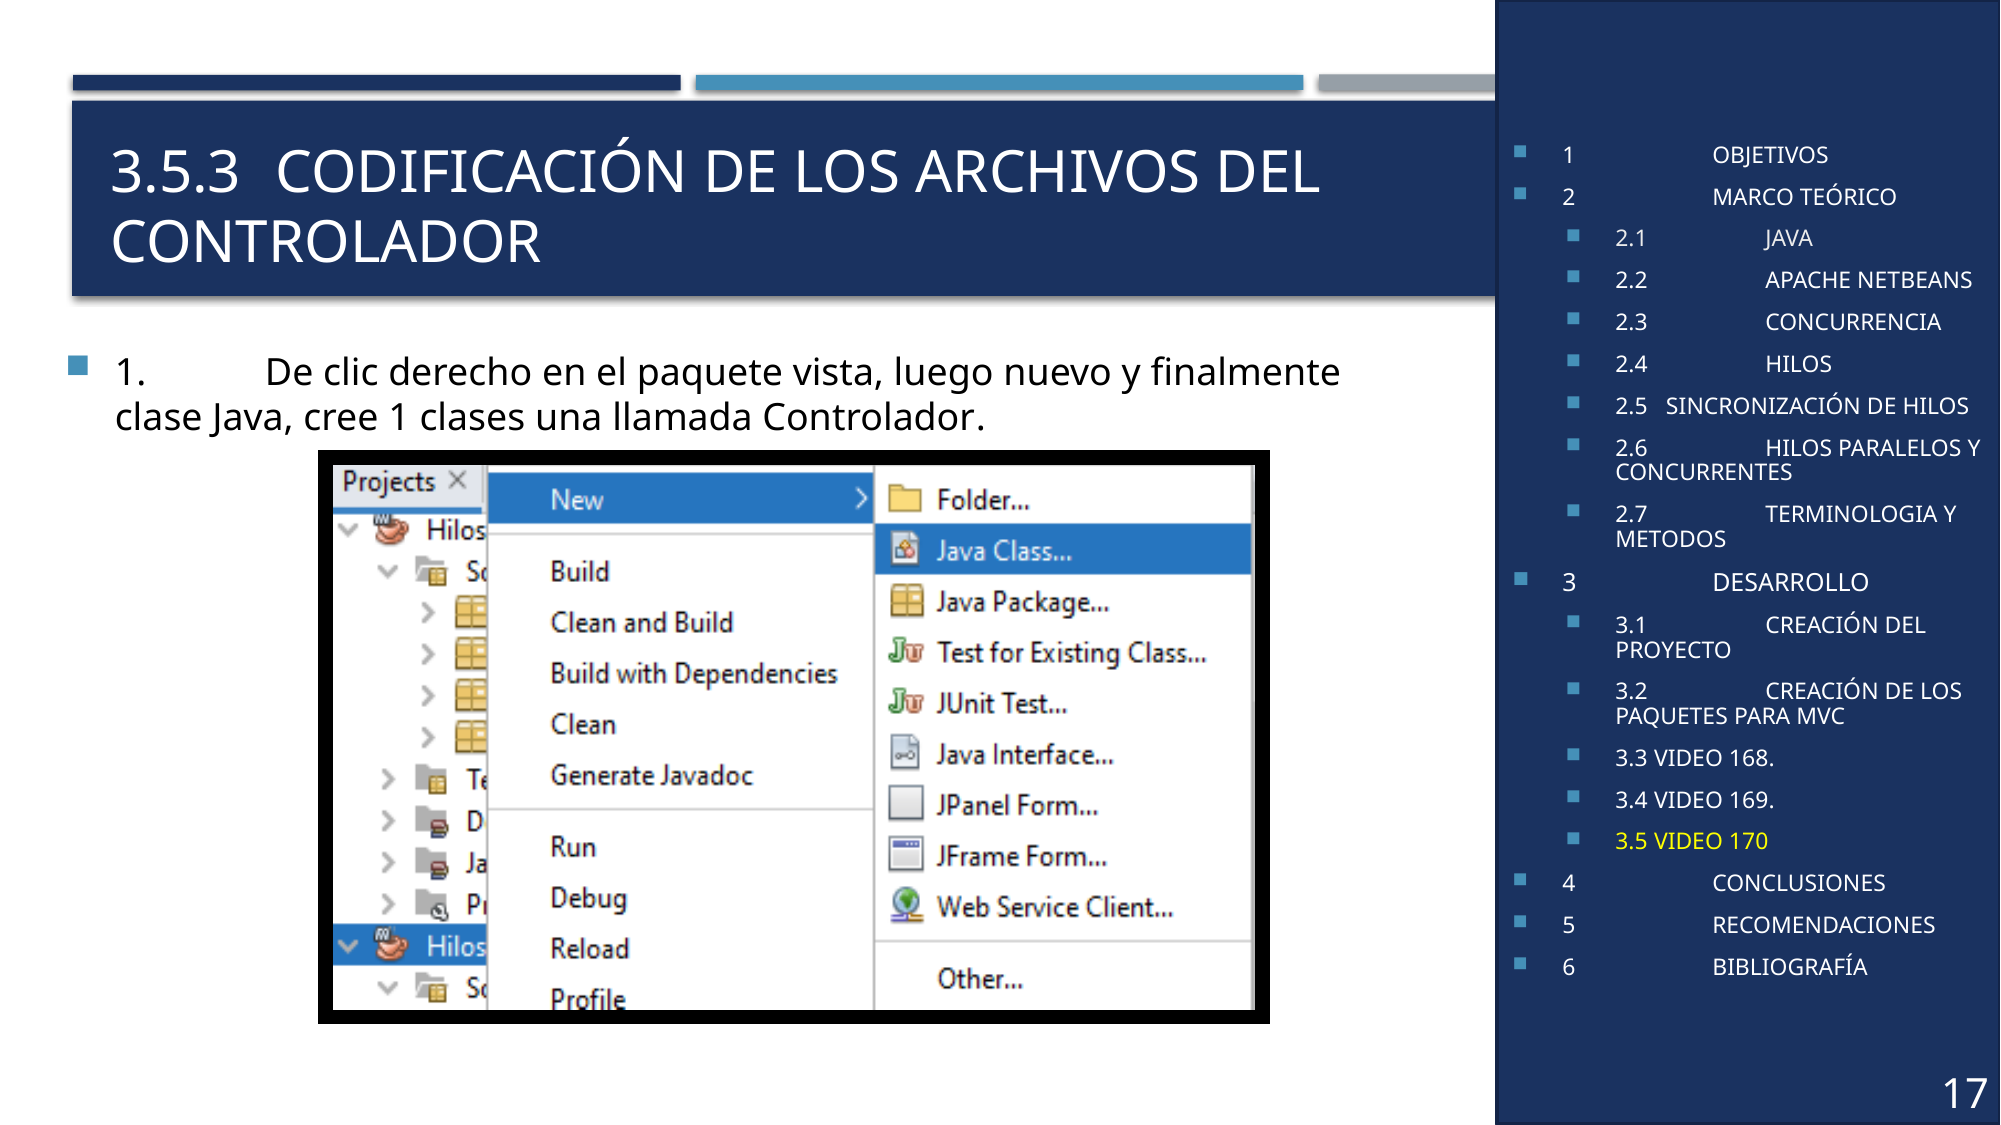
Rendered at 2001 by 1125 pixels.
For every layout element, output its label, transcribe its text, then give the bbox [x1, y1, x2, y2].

list 1. De clic derecho en el paquete vista, luego nuevo y finalmente clase Java, cree 1 clases una llamada Controlador. [49, 257, 1424, 529]
title 3.5.3 CODIFICACIÓN DE LOS ARCHIVOS DEL Controlador [95, 115, 1490, 282]
picture [332, 464, 1256, 1011]
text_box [1496, 0, 2000, 1125]
